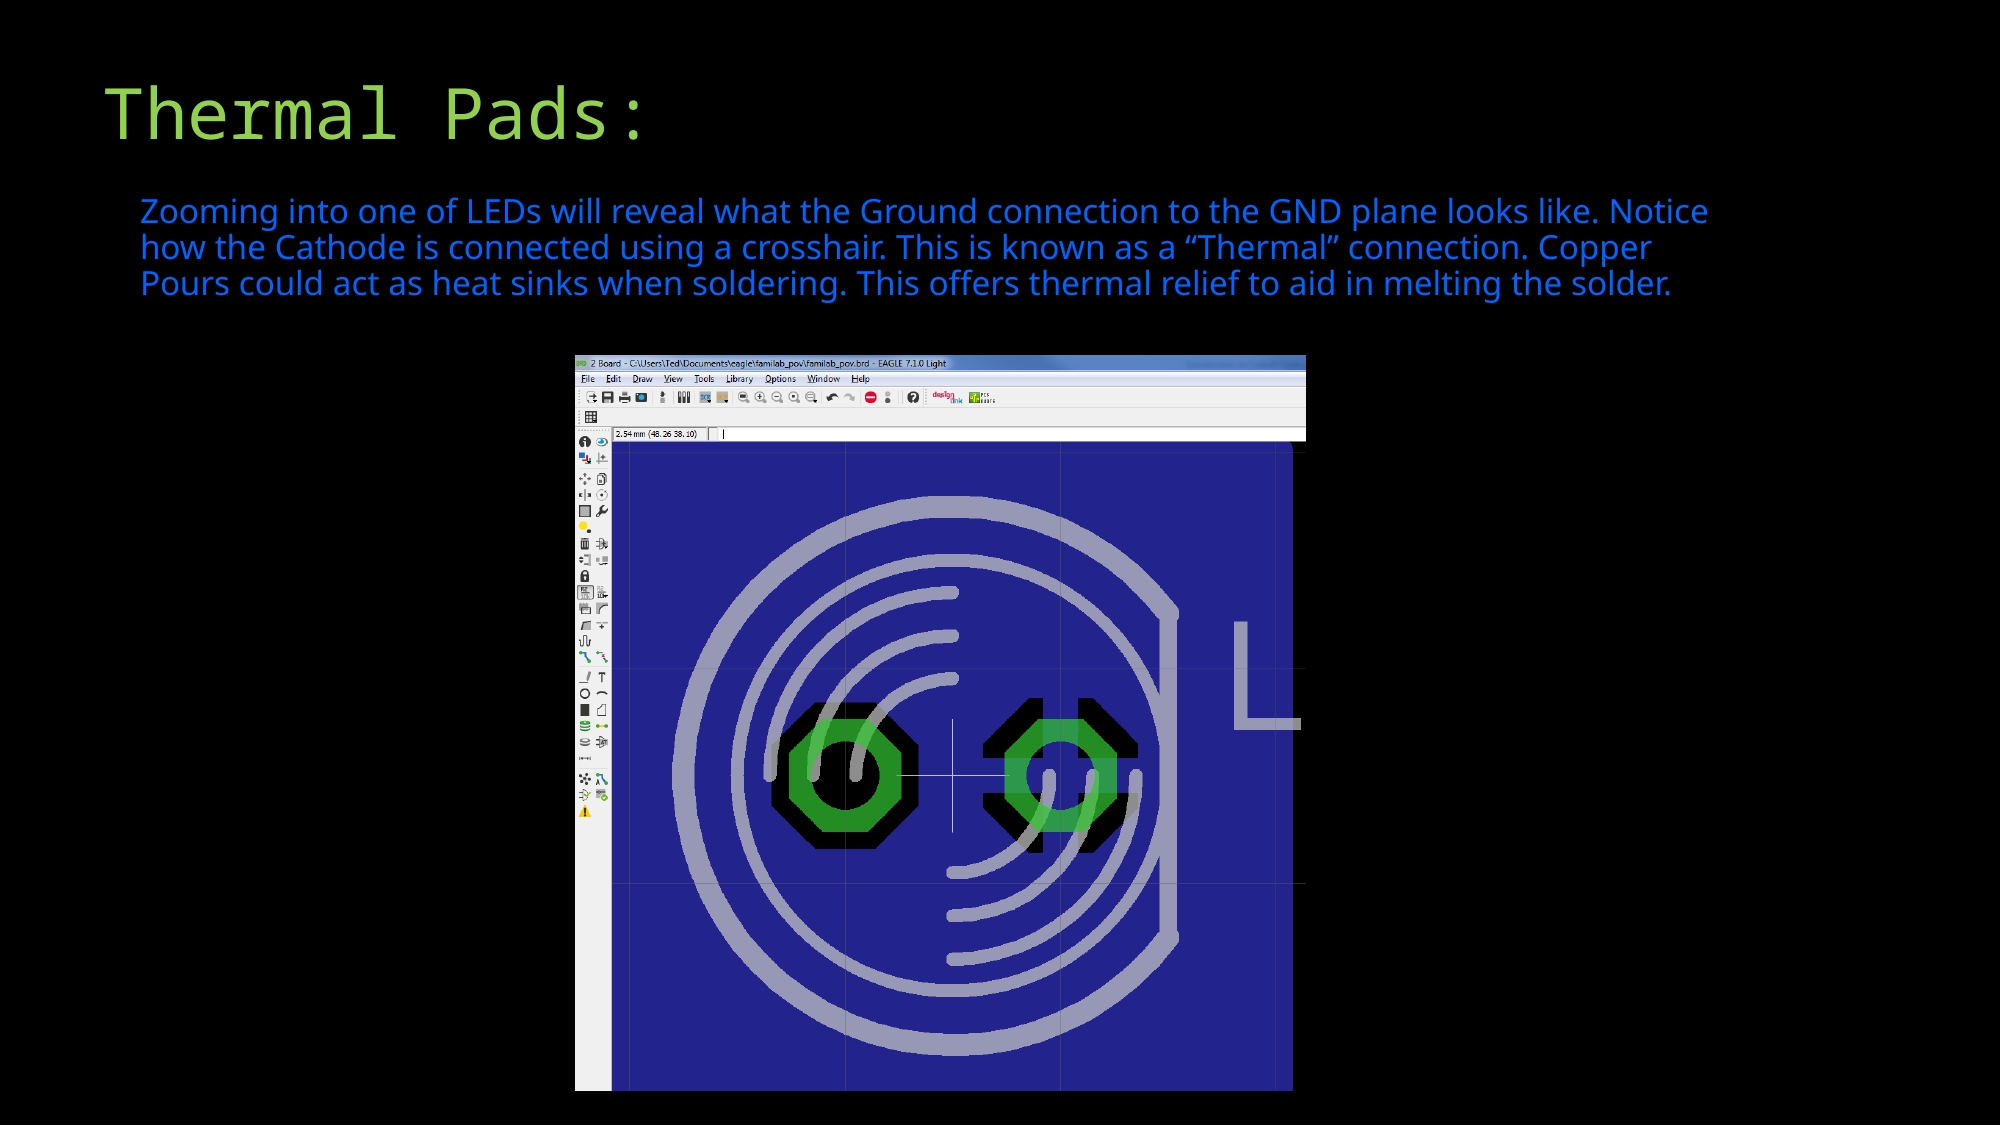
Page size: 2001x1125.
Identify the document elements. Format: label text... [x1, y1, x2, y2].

title Thermal Pads: [87, 37, 1738, 163]
list Zooming into one of LEDs will reveal what the Ground connection to the GND plane looks like. Notice how the Cathode is connected using a crosshair. This is known as a “Thermal” connection. Copper Pours could act as heat sinks when soldering. This offers thermal relief to aid in melting the solder. [125, 187, 1750, 1000]
picture [574, 355, 1306, 1091]
